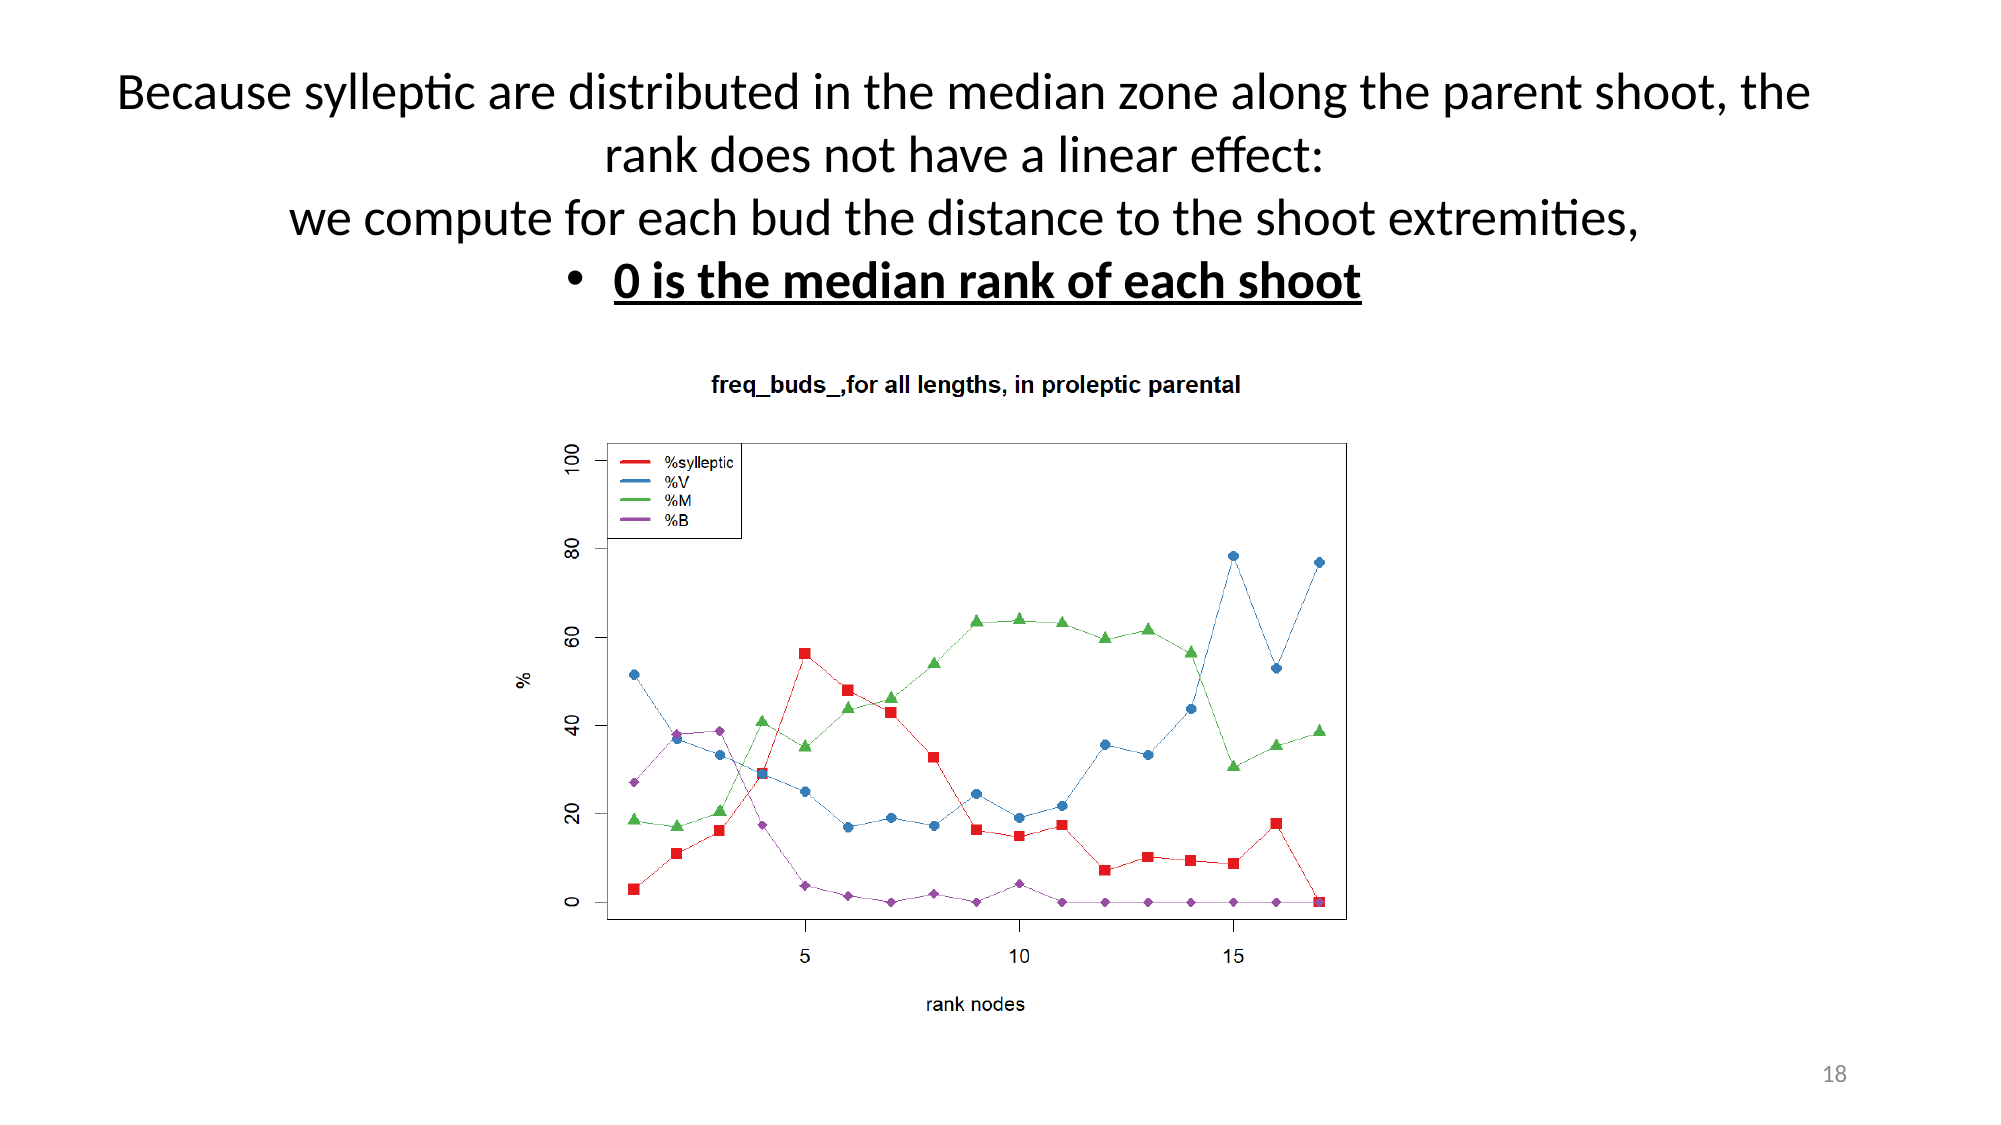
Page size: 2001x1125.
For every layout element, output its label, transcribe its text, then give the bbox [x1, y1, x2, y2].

text_box Because sylleptic are distributed in the median zone along the parent shoot, the rank does not have a linear effect: we compute for each bud the distance to the shoot extremities, 0 is the median rank of each shoot [78, 49, 1851, 316]
picture [487, 323, 1442, 1039]
slide_number 18 [1412, 1042, 1863, 1103]
